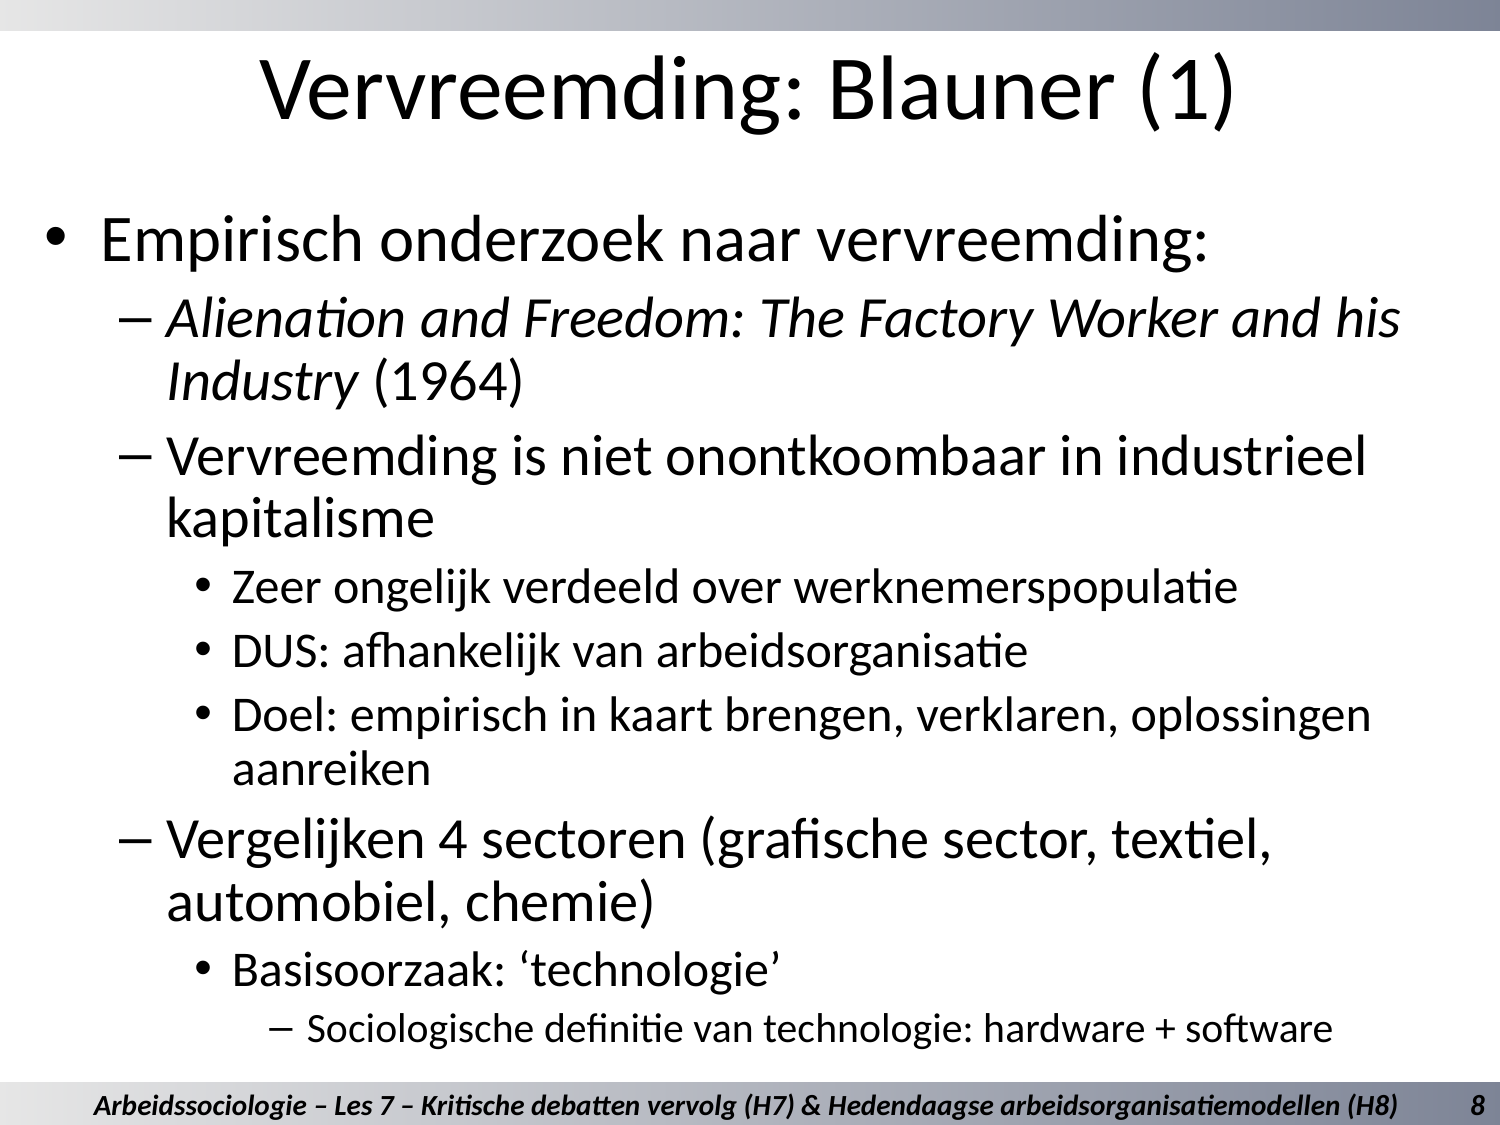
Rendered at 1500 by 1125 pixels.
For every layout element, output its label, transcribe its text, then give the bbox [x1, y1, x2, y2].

footer Arbeidssociologie – Les 7 – Kritische debatten vervolg (H7) & Hedendaagse arbeidsorganisatiemodellen (H8) [0, 1082, 1074, 1125]
title Vervreemding: Blauner (1) [0, 31, 1500, 151]
list Empirisch onderzoek naar vervreemding: Alienation and Freedom: The Factory Worker and his Industry (1964) Vervreemding is niet onontkoombaar in industrieel kapitalisme Zeer ongelijk verdeeld over werknemerspopulatie DUS: afhankelijk van arbeidsorganisatie Doel: empirisch in kaart brengen, verklaren, oplossingen aanreiken Vergelijken 4 sectoren (grafische sector, textiel, automobiel, chemie) Basisoorzaak: ‘technologie’ Sociologische definitie van technologie: hardware + software [29, 196, 1471, 1071]
text_box 8 [1074, 1082, 1500, 1125]
text_box [0, 0, 1500, 31]
